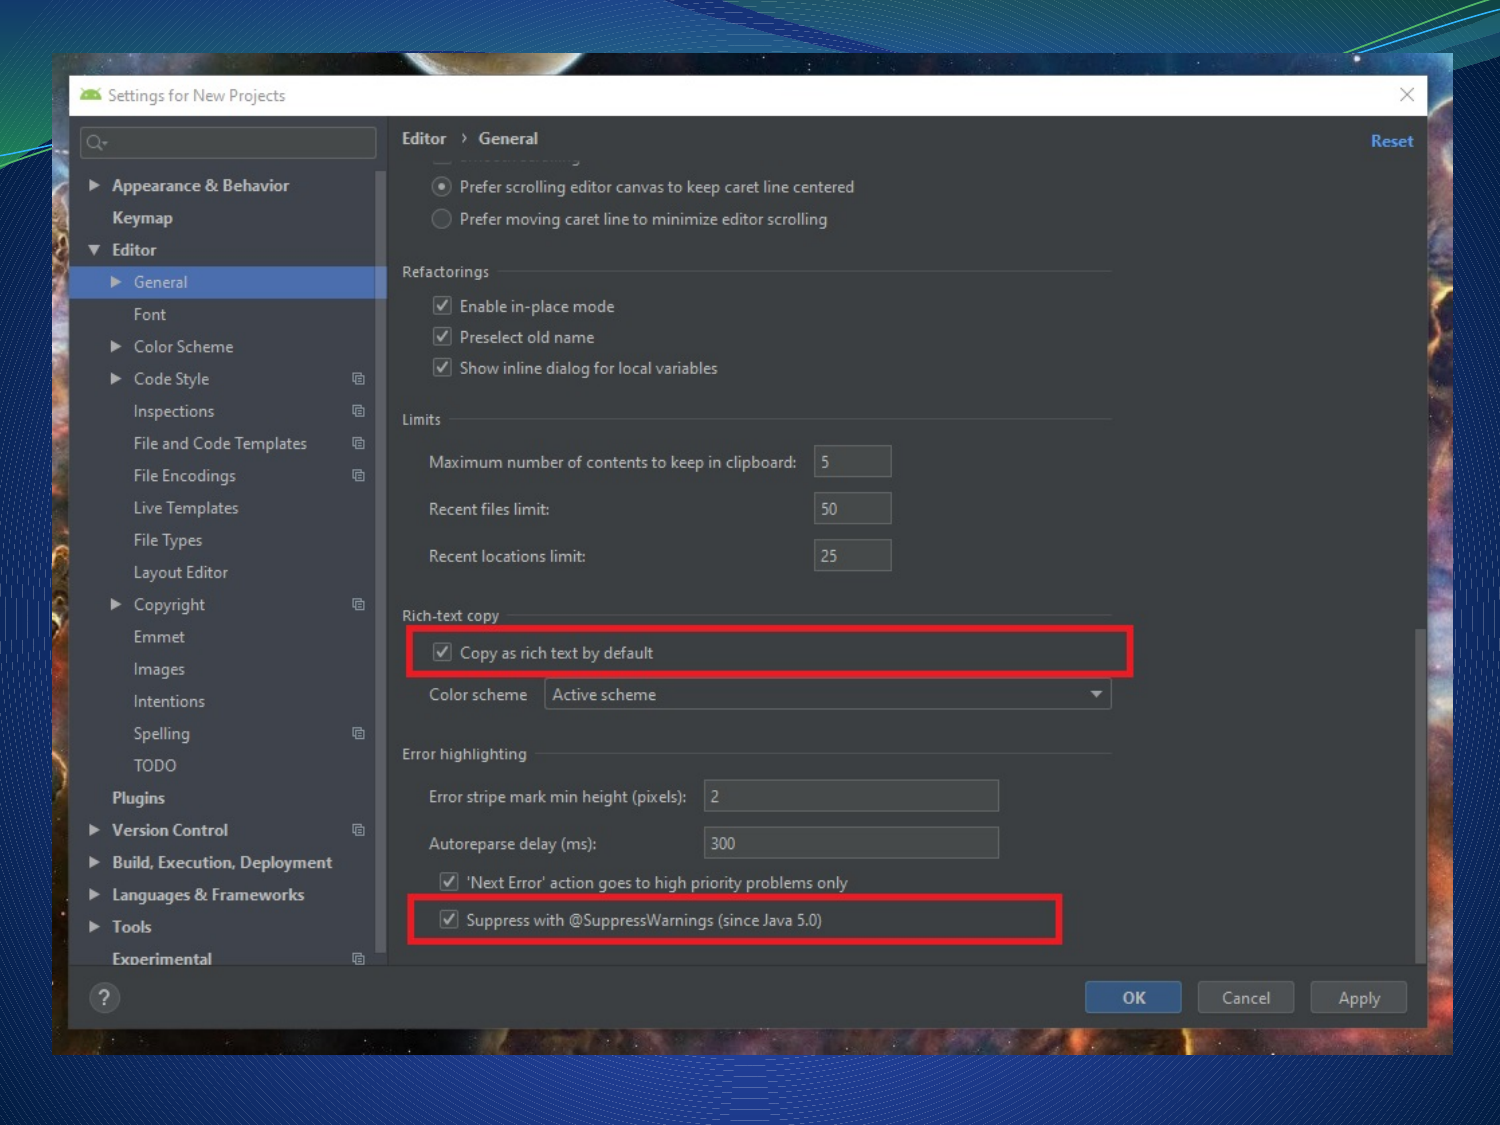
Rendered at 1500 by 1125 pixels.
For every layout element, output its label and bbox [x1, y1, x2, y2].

picture [52, 53, 1454, 1055]
